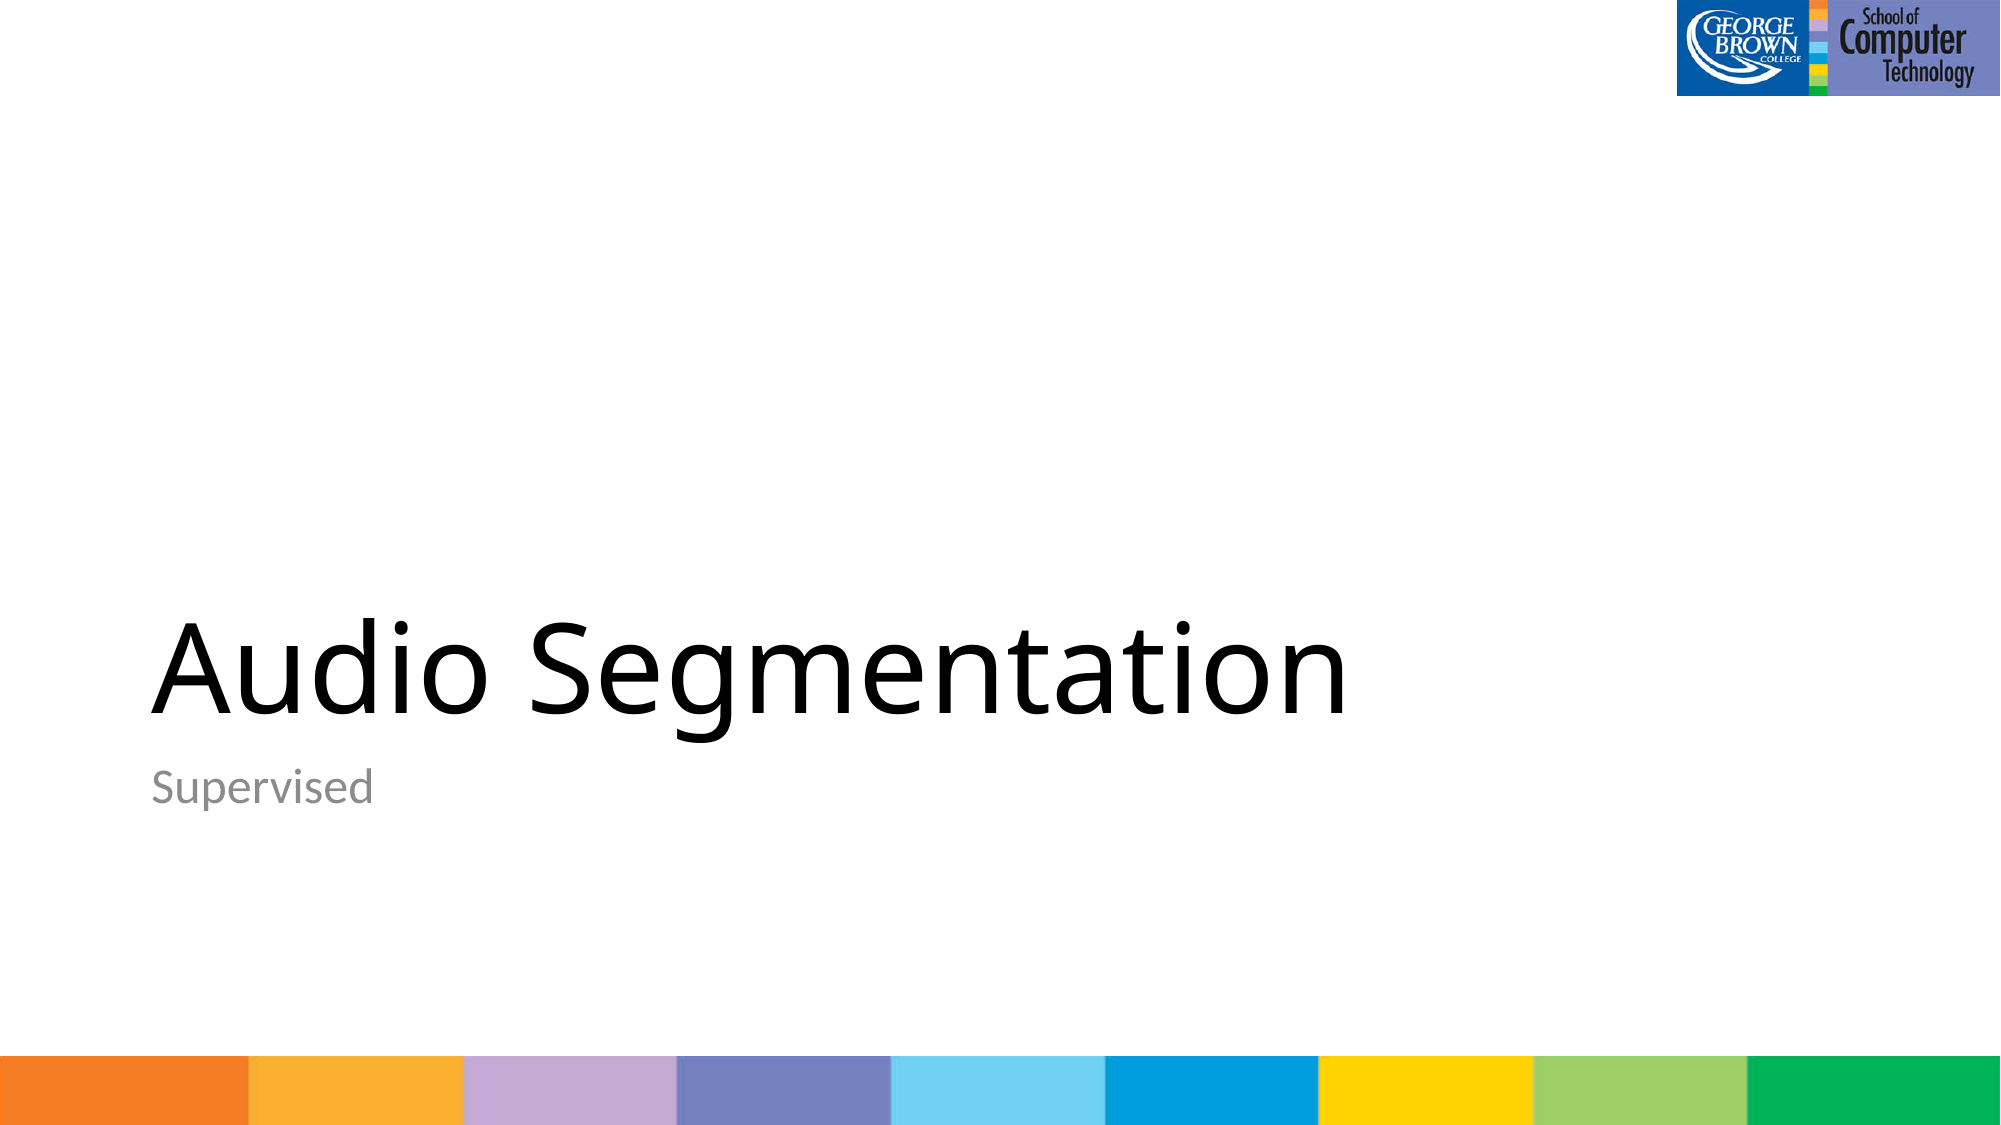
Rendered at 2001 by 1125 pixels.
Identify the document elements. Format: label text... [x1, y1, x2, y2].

picture [1318, 1056, 2000, 1125]
list Supervised [136, 752, 1862, 999]
picture [0, 1056, 1105, 1125]
title Audio Segmentation [136, 280, 1862, 749]
picture [1677, 0, 2000, 96]
